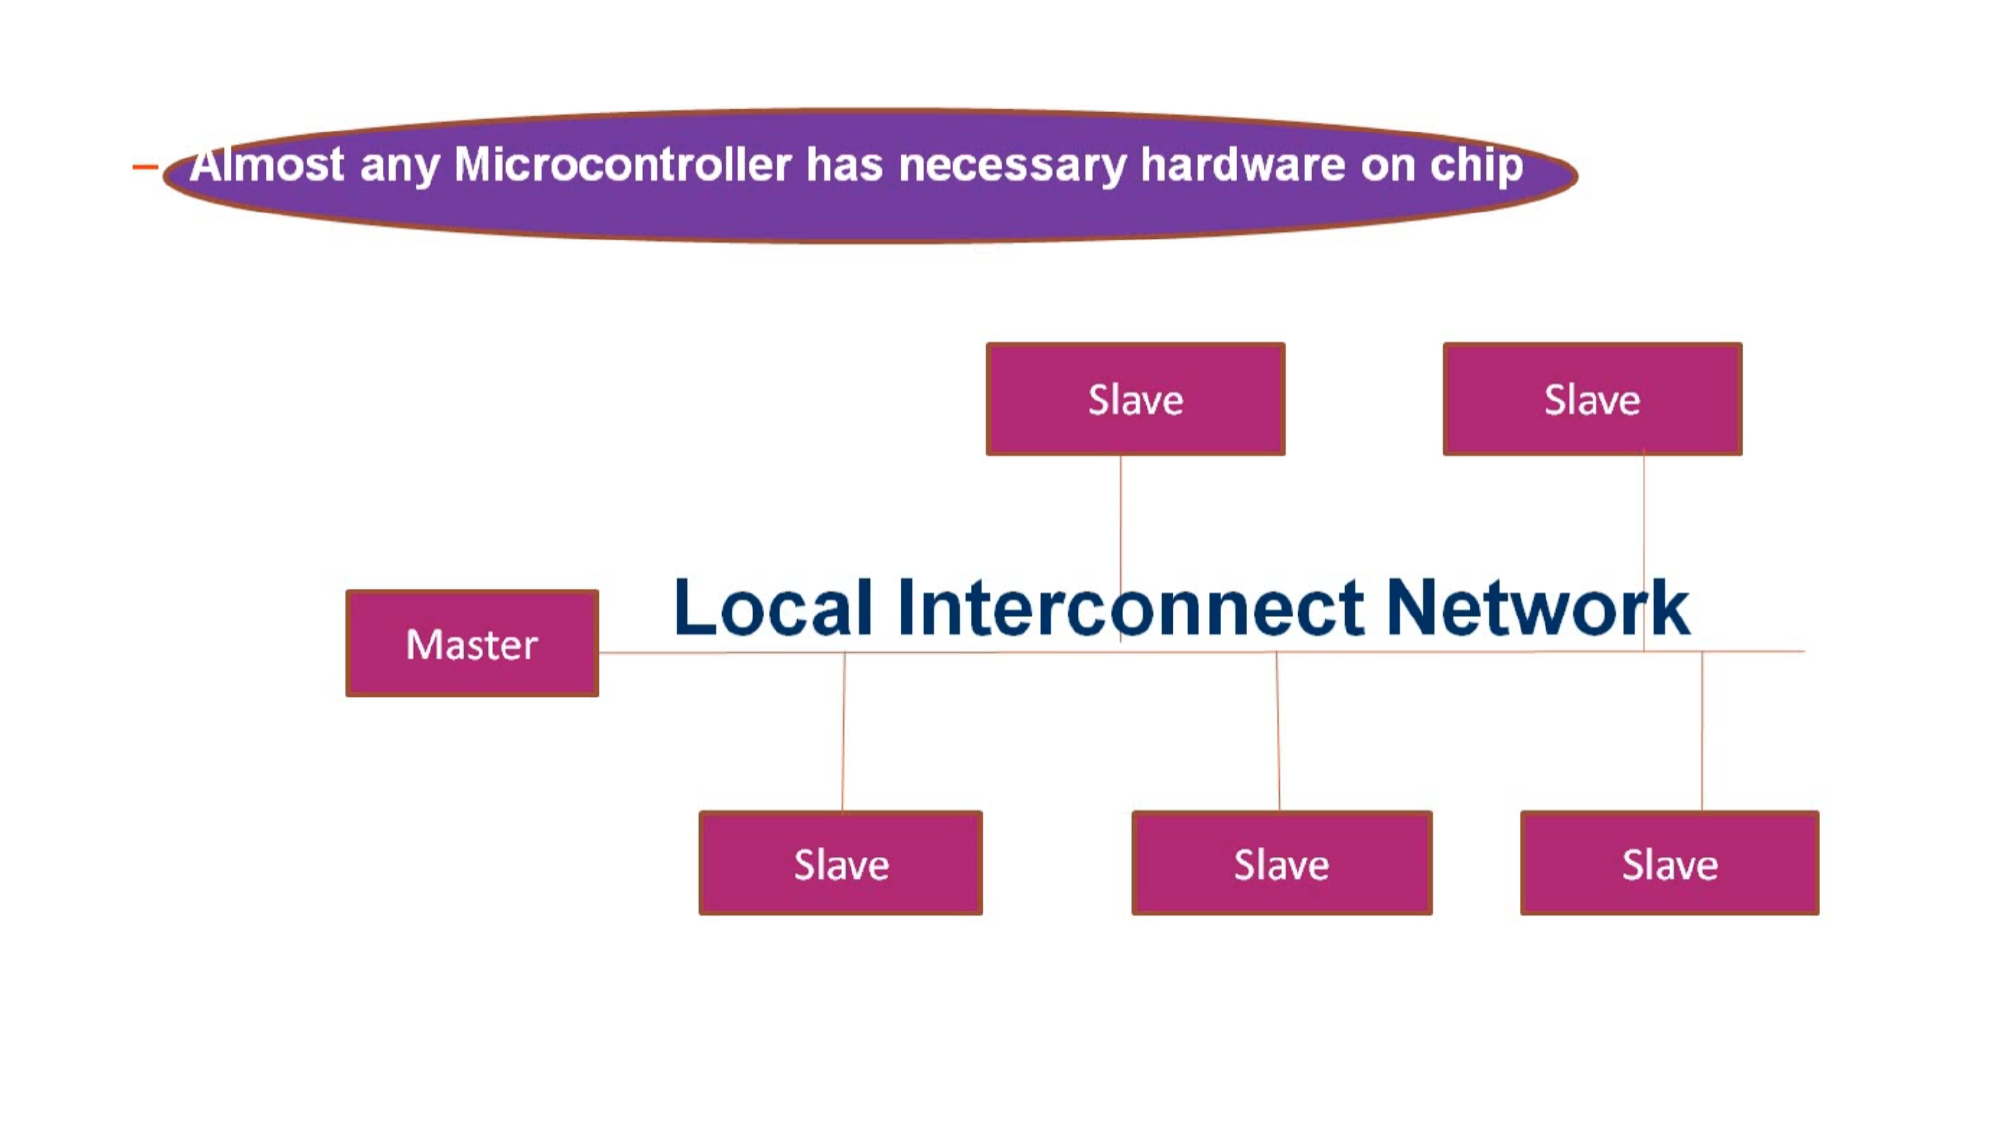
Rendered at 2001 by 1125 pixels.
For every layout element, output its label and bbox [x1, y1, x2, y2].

picture [108, 105, 1892, 1020]
